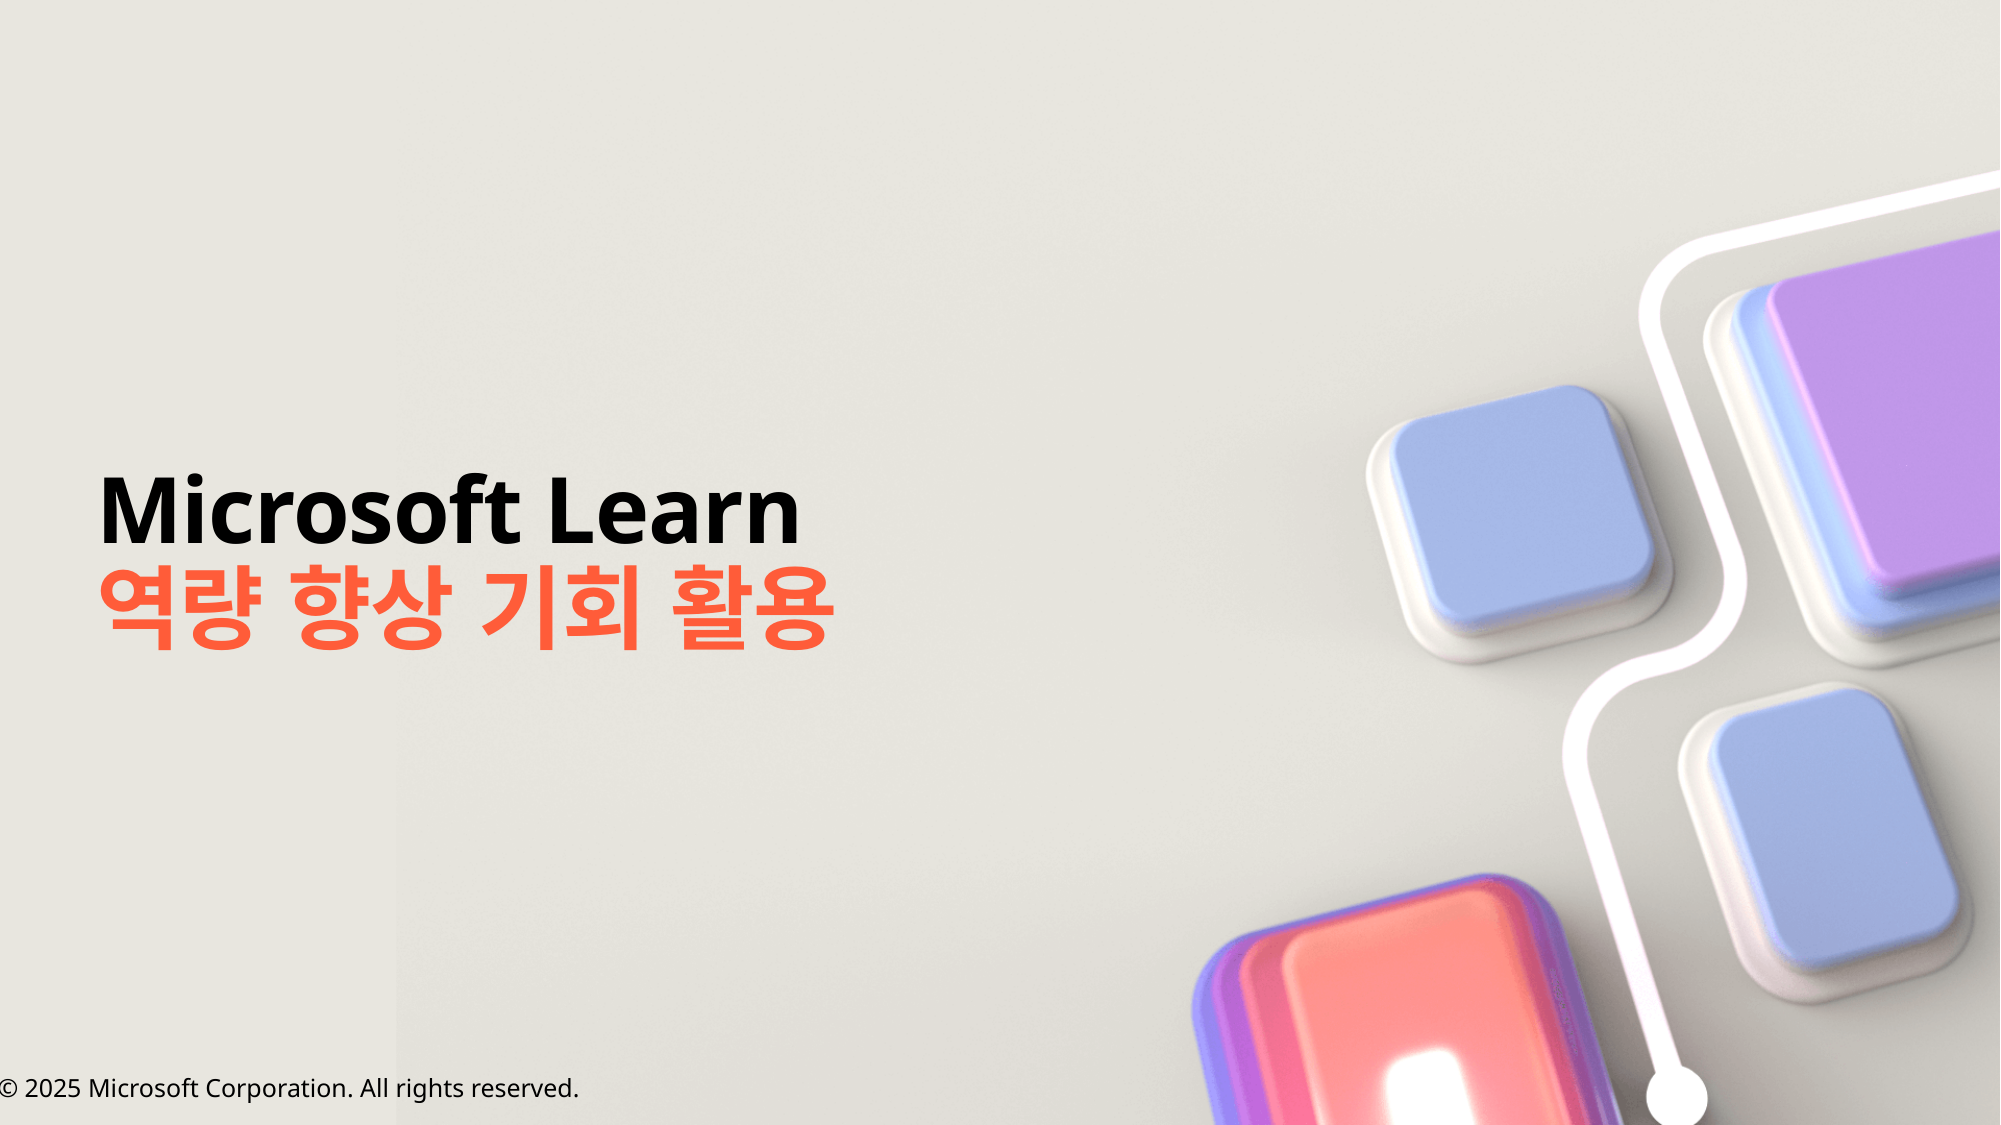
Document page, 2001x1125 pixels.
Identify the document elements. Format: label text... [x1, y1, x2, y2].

title Microsoft Learn 역량 향상 기회 활용 [96, 464, 1031, 663]
picture [396, 0, 2000, 1125]
text_box © 2025 Microsoft Corporation. All rights reserved. [0, 1072, 581, 1103]
